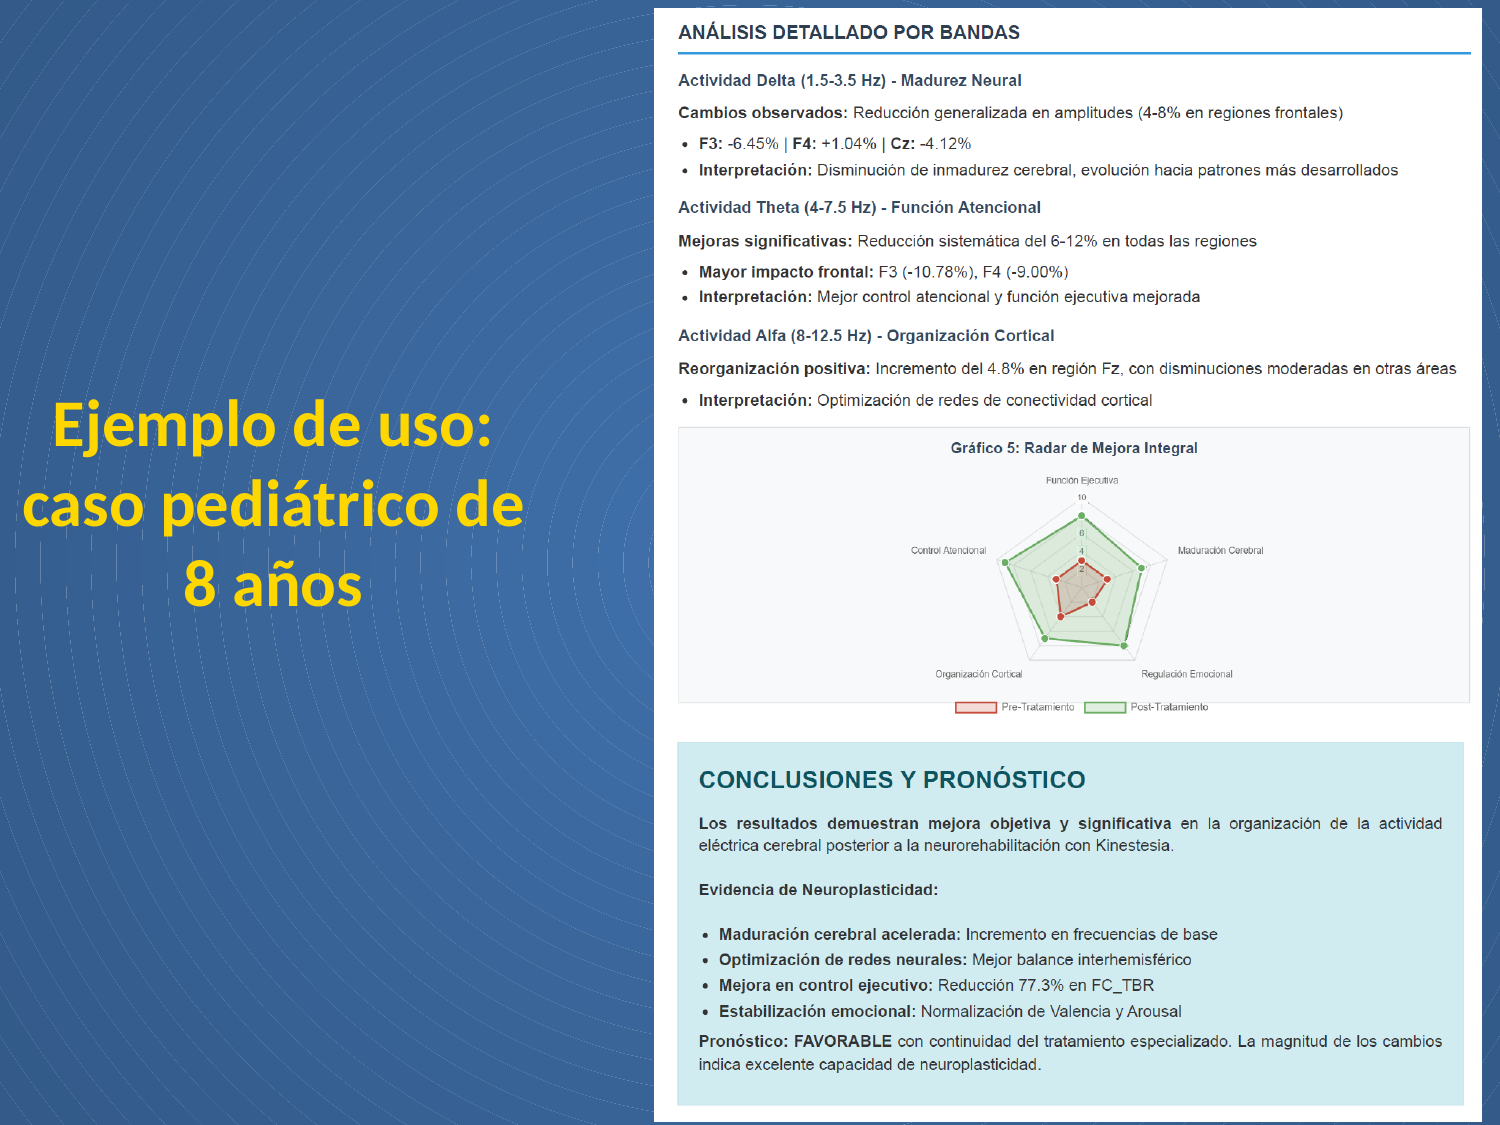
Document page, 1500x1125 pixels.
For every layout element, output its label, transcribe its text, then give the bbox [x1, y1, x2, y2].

text_box Ejemplo de uso: caso pediátrico de 8 años [0, 371, 548, 627]
picture [654, 8, 1482, 1123]
